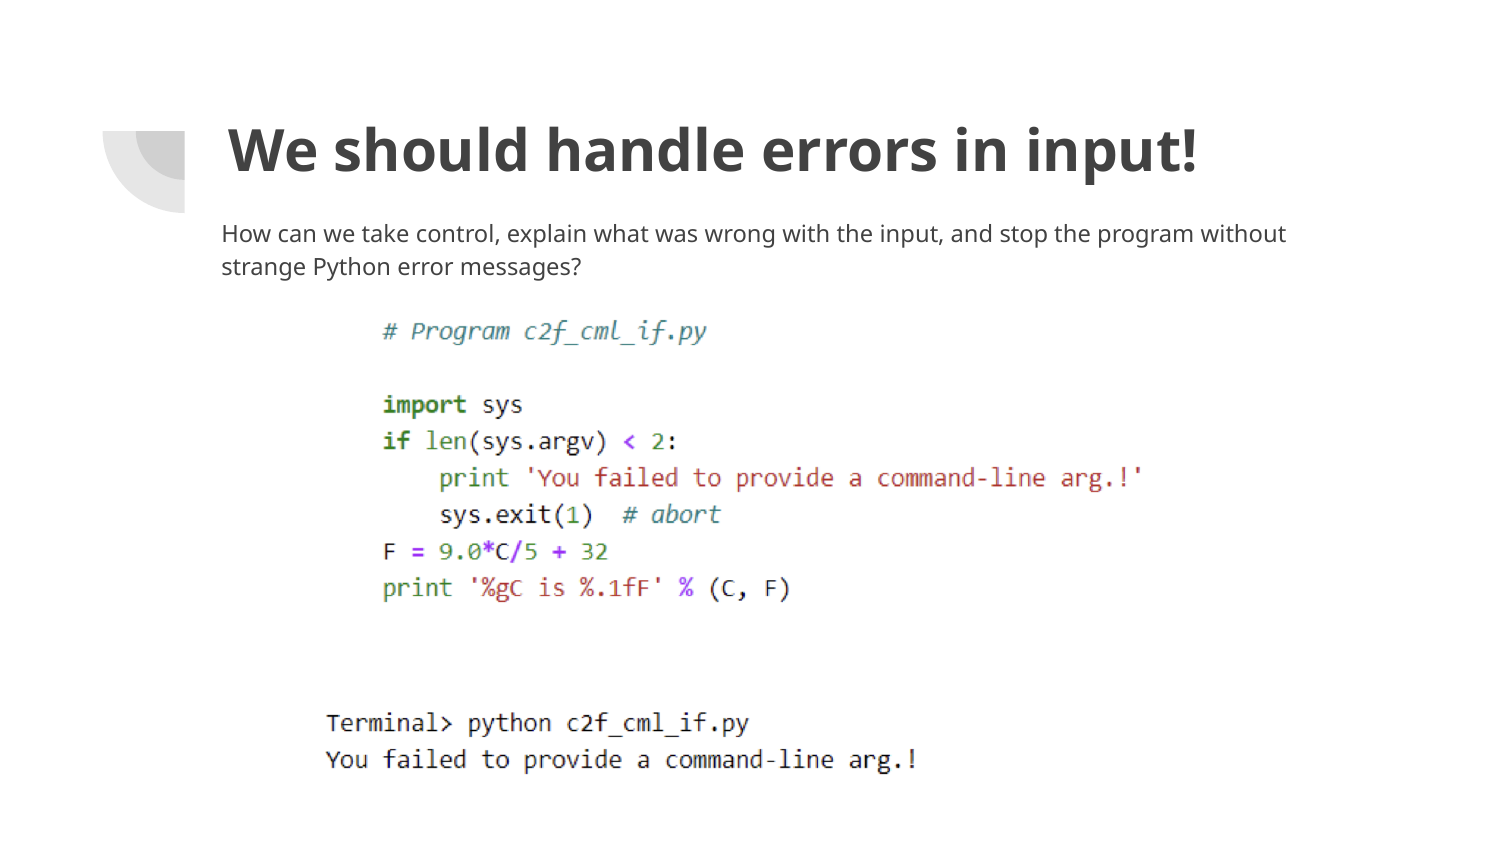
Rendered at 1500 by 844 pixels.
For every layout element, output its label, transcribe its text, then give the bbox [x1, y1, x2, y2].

title We should handle errors in input! [213, 98, 1368, 263]
picture [313, 294, 1174, 794]
list How can we take control, explain what was wrong with the input, and stop the program without strange Python error messages? [206, 199, 1360, 296]
